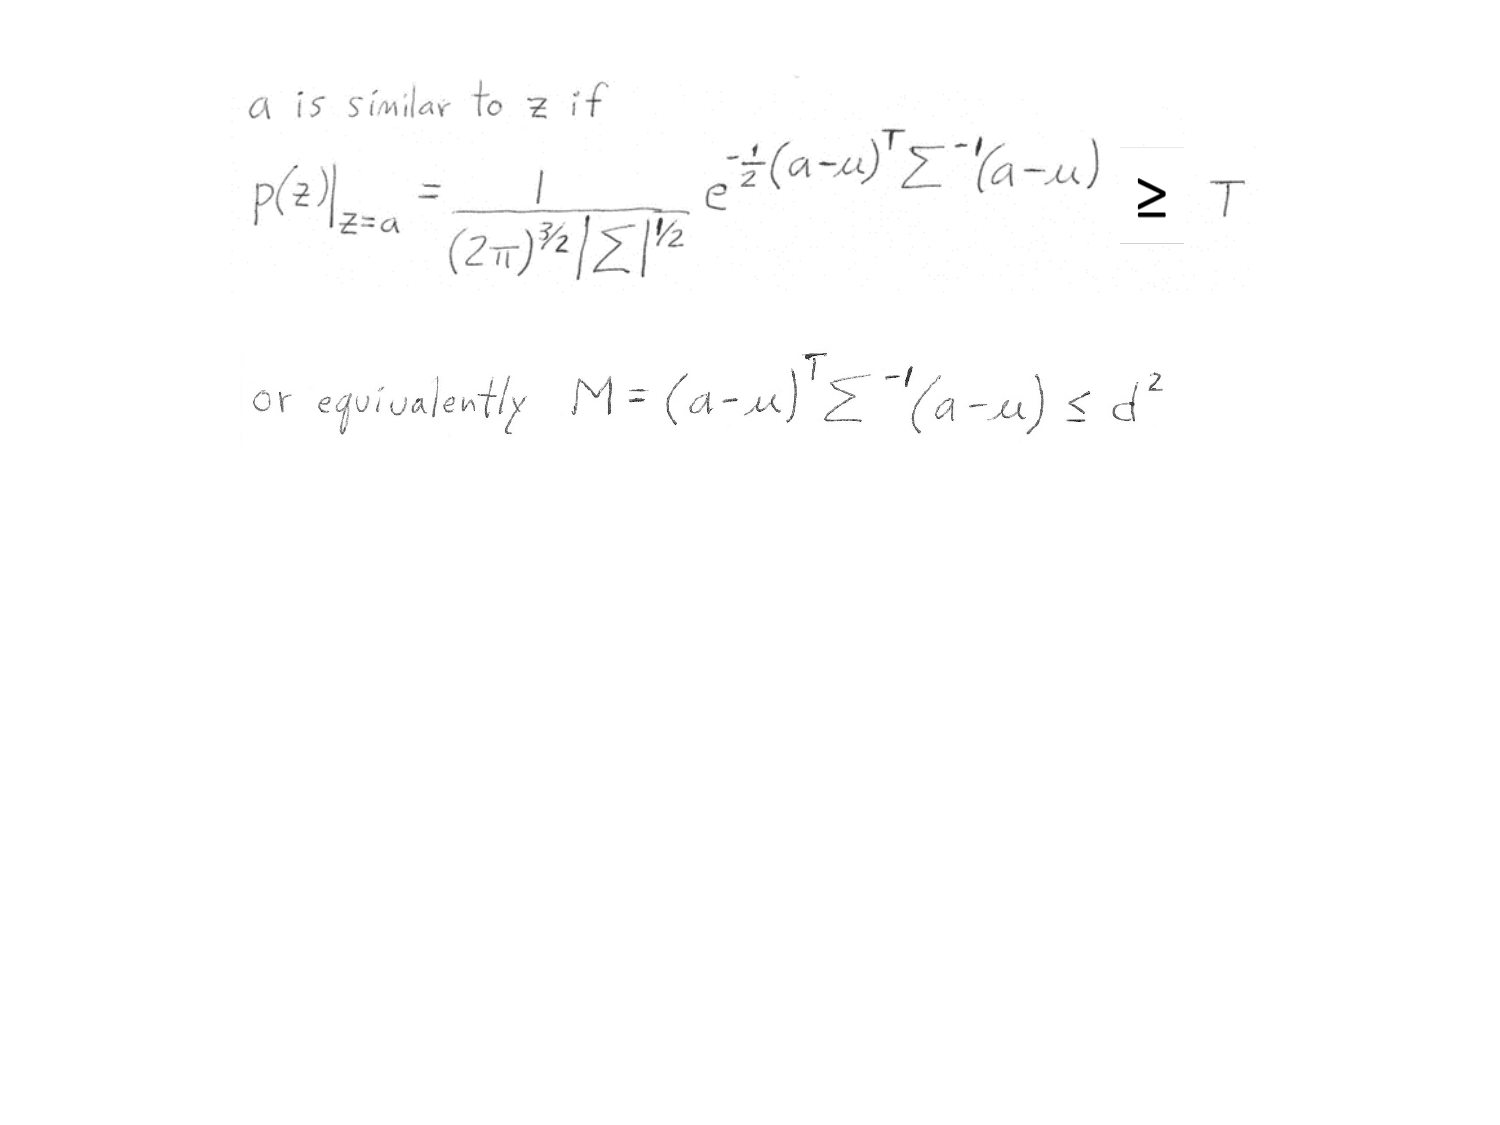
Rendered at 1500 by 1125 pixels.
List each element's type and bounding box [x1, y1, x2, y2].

picture [239, 344, 1175, 460]
picture [229, 59, 1271, 293]
